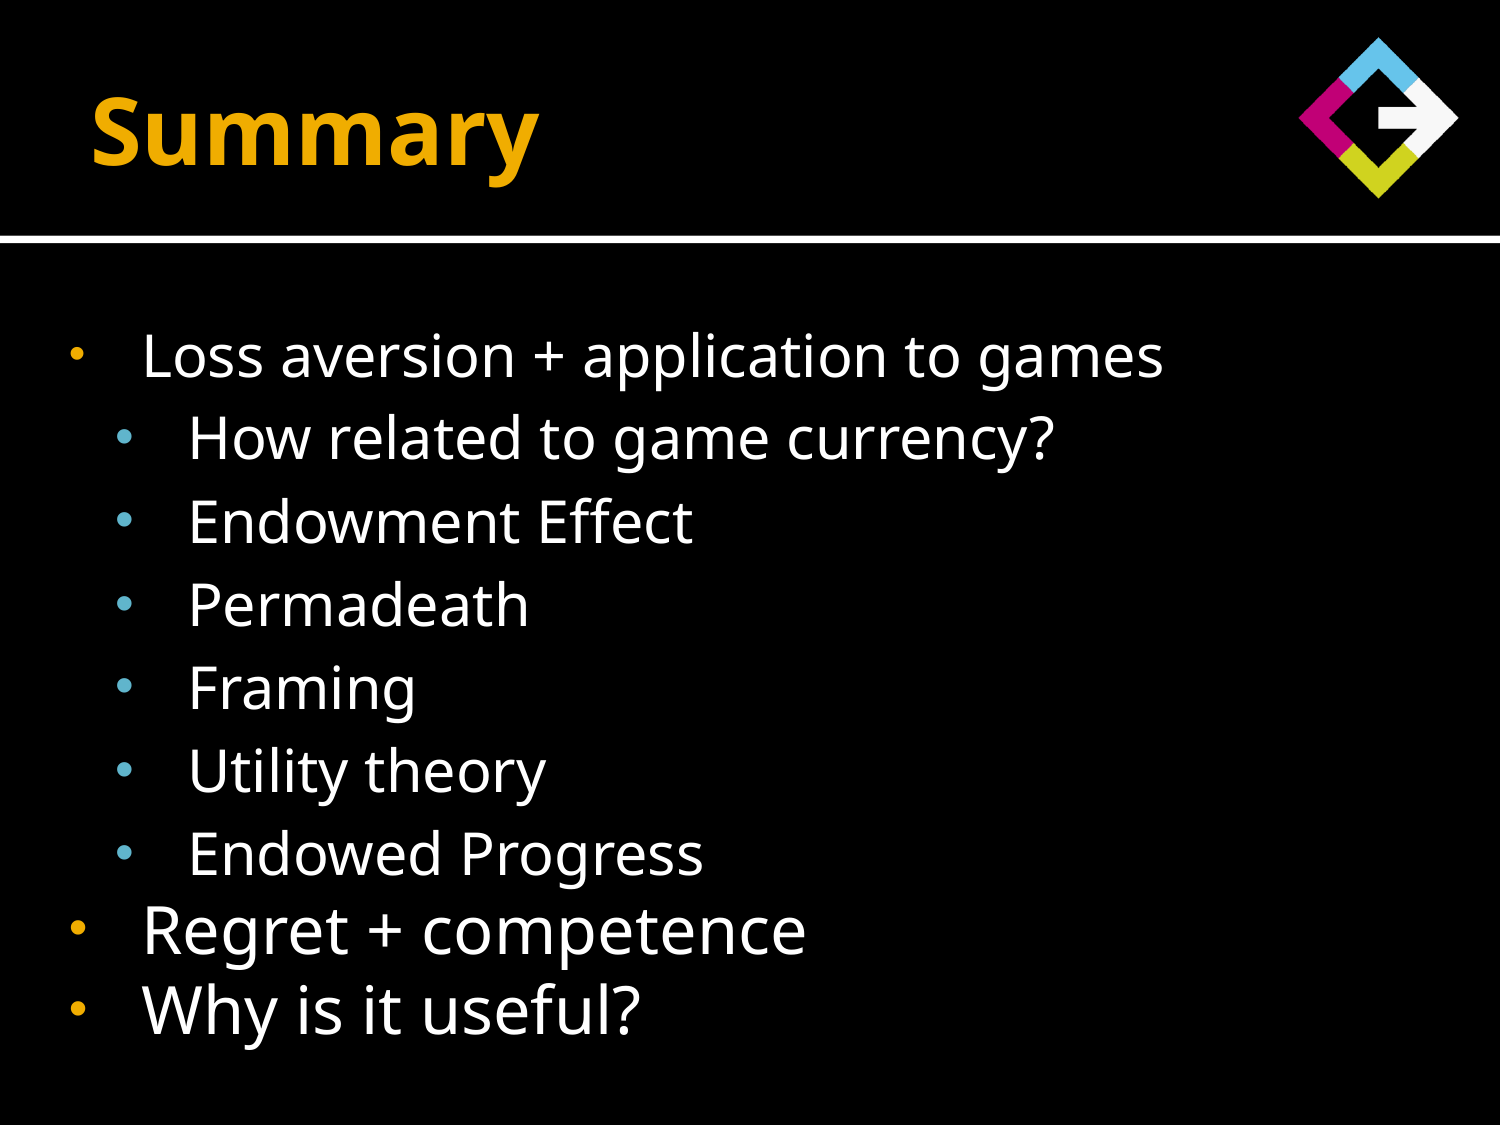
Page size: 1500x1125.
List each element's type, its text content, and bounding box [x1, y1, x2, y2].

title Summary [75, 25, 1425, 231]
picture [1425, 34, 1464, 201]
list Loss aversion + application to games How related to game currency? Endowment Effect Permadeath Framing Utility theory Endowed Progress Regret + competence Why is it useful? [41, 302, 1392, 1062]
